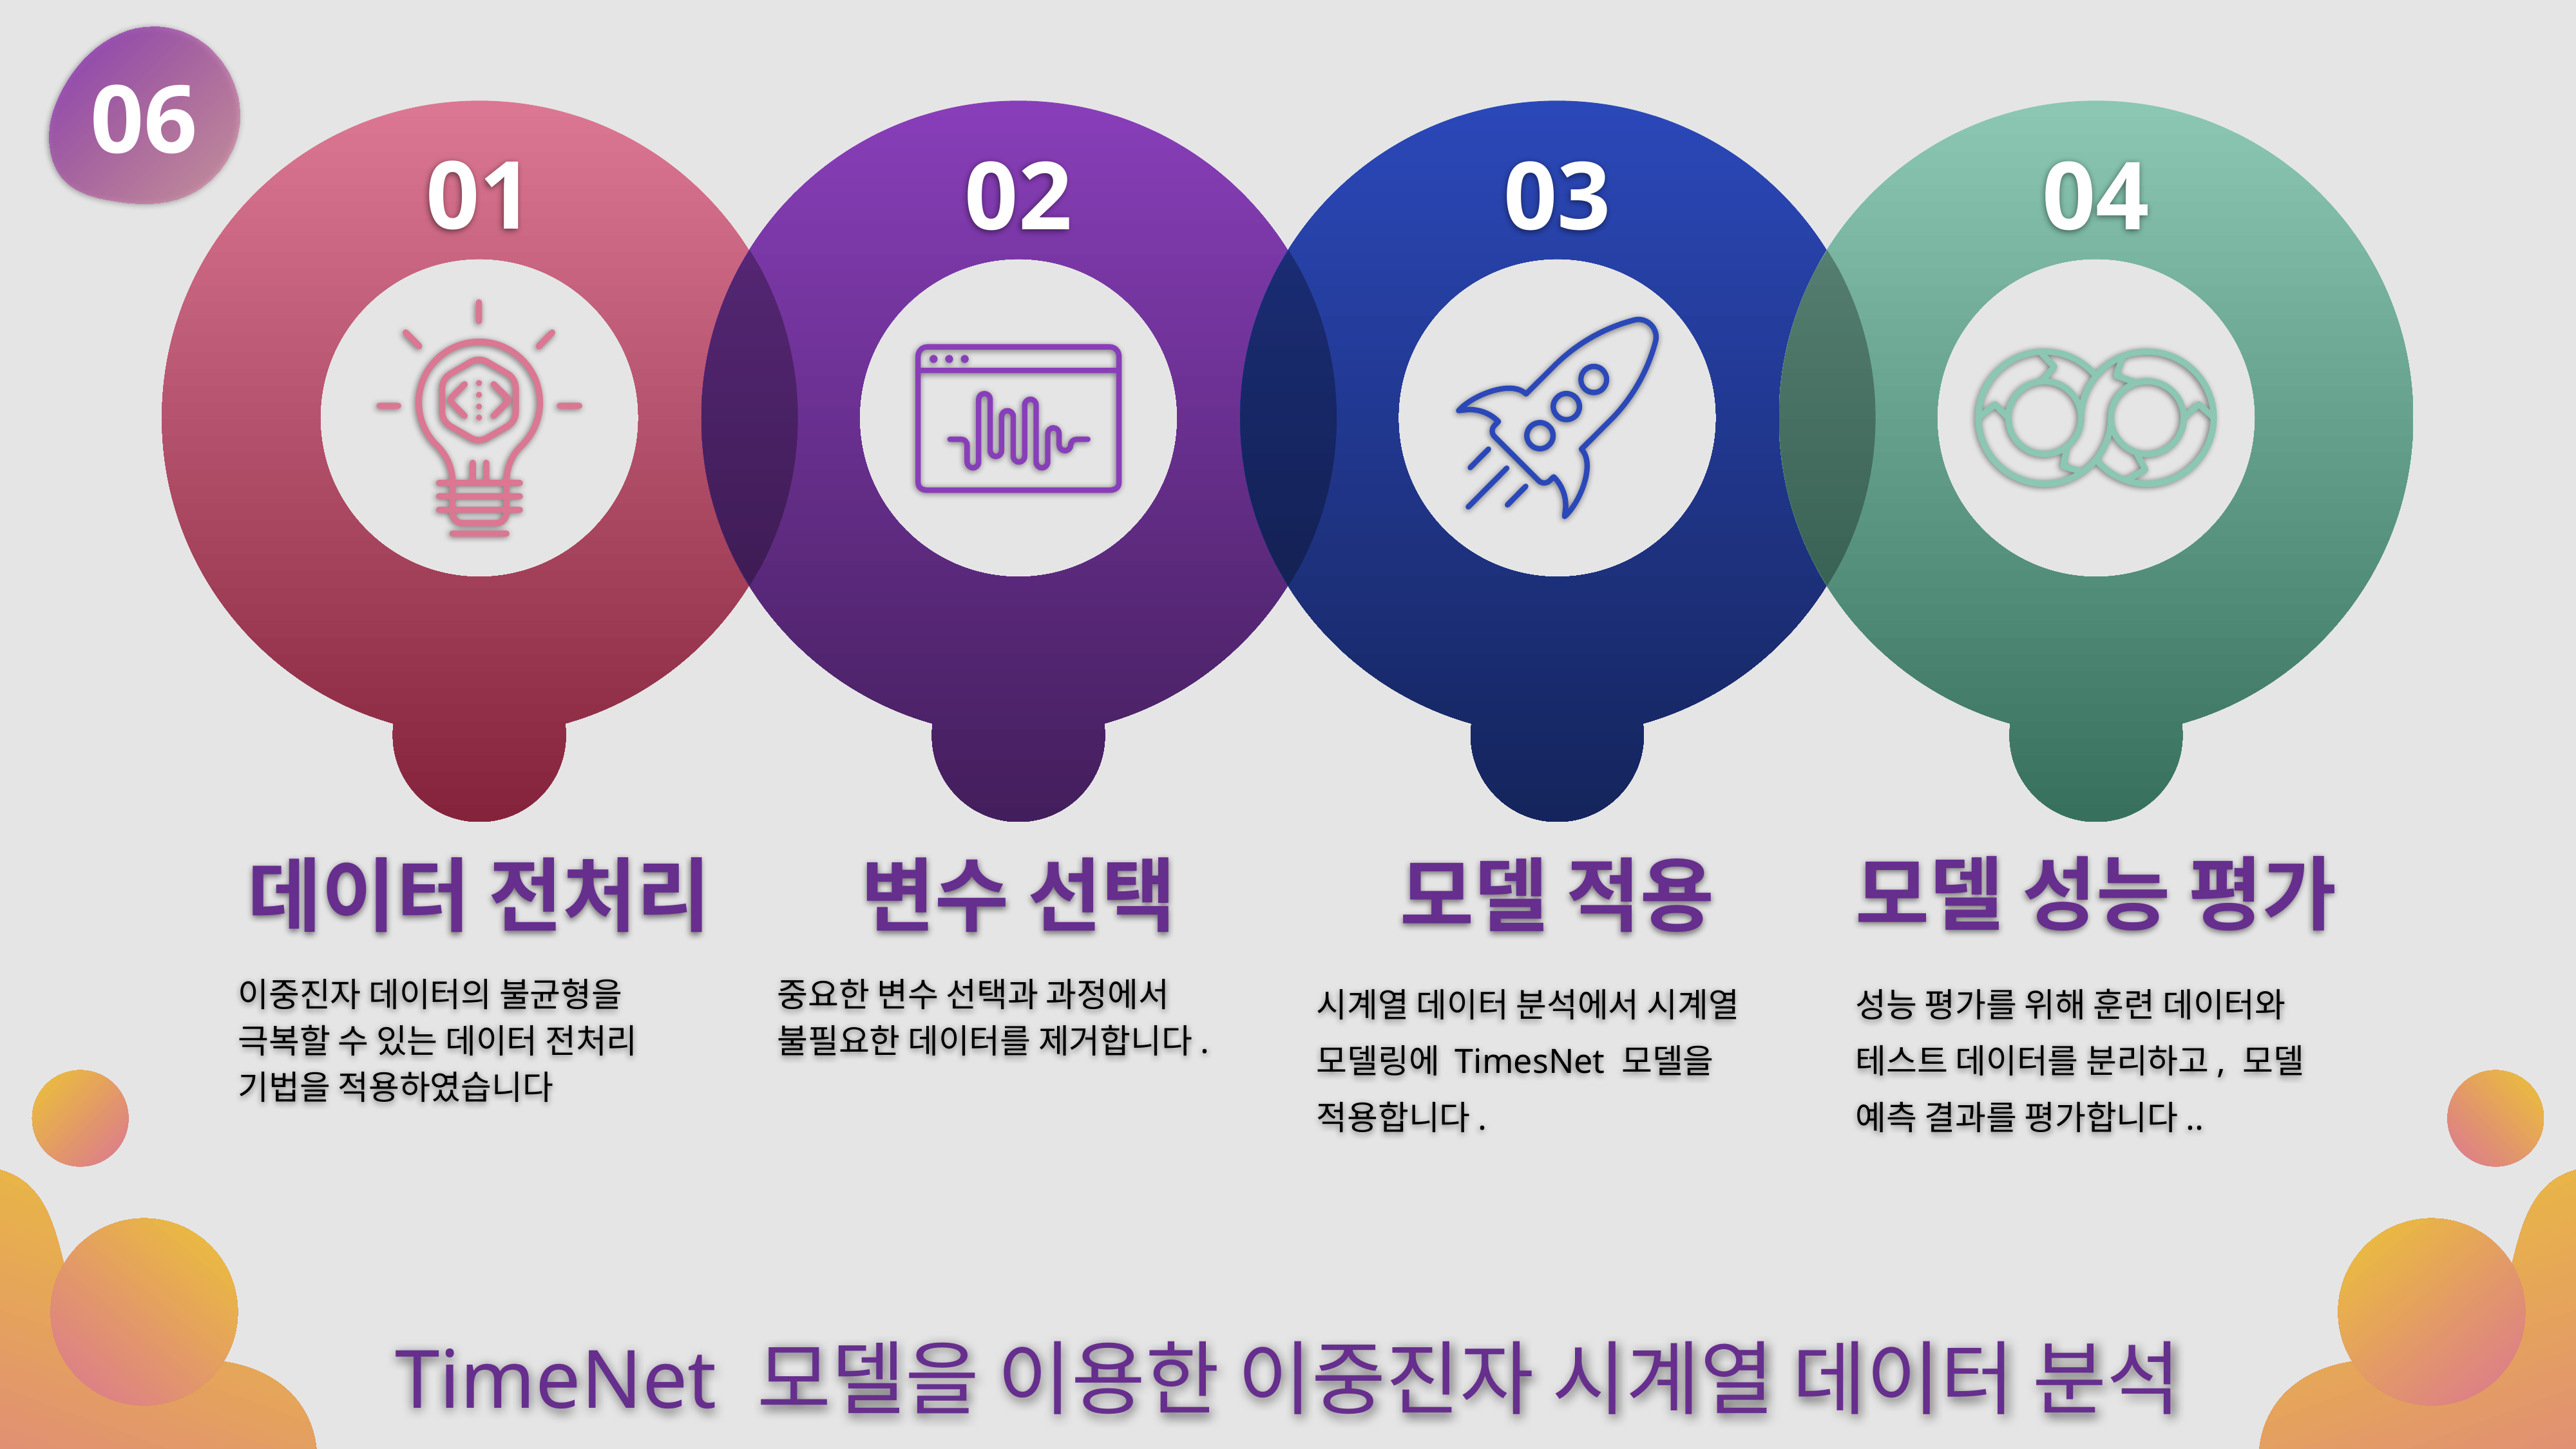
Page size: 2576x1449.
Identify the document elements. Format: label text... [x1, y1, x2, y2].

text_box [749, 100, 1288, 822]
text_box [2338, 1218, 2526, 1399]
text_box 01 [403, 130, 556, 253]
text_box 시계열 데이터 분석에서 시계열 모델링에 TimesNet 모델을 적용합니다. [1306, 962, 1809, 1198]
text_box 변수 선택 [767, 840, 1270, 947]
text_box [1975, 348, 2217, 488]
text_box [2259, 1170, 2576, 1449]
text_box TimeNet 모델을 이용한 이중진자 시계열 데이터 분석 [114, 1322, 2462, 1429]
text_box [2447, 1070, 2544, 1167]
text_box [535, 329, 556, 350]
text_box 03 [1484, 130, 1630, 253]
text_box [1456, 316, 1659, 520]
text_box [162, 100, 749, 822]
text_box [415, 338, 544, 527]
text_box 02 [948, 130, 1090, 253]
text_box [557, 402, 583, 409]
text_box [402, 329, 423, 350]
text_box [701, 250, 798, 586]
text_box 모델 성능 평가 [1730, 838, 2462, 945]
text_box 중요한 변수 선택과 과정에서 불필요한 데이터를 제거합니다. [767, 962, 1270, 1137]
text_box 이중진자 데이터의 불균형을 극복할 수 있는 데이터 전처리 기법을 적용하였습니다 [228, 962, 730, 1112]
text_box [1288, 100, 1827, 822]
text_box [915, 344, 1122, 493]
text_box [0, 1170, 317, 1449]
text_box [1240, 250, 1337, 586]
text_box 04 [2020, 130, 2172, 253]
text_box 데이터 전처리 [178, 840, 764, 947]
text_box 성능 평가를 위해 훈련 데이터와 테스트 데이터를 분리하고, 모델 예측 결과를 평가합니다.. [1846, 962, 2348, 1198]
text_box [50, 1218, 238, 1399]
text_box [475, 299, 482, 325]
text_box [449, 530, 510, 537]
text_box [90, 26, 215, 53]
text_box 06 [52, 53, 236, 176]
text_box 모델 적용 [1306, 840, 1726, 947]
text_box [32, 1070, 129, 1167]
text_box [1779, 250, 1876, 586]
text_box [376, 402, 401, 409]
text_box [1826, 100, 2414, 822]
text_box [48, 117, 52, 158]
text_box [236, 92, 240, 138]
text_box [61, 176, 215, 204]
